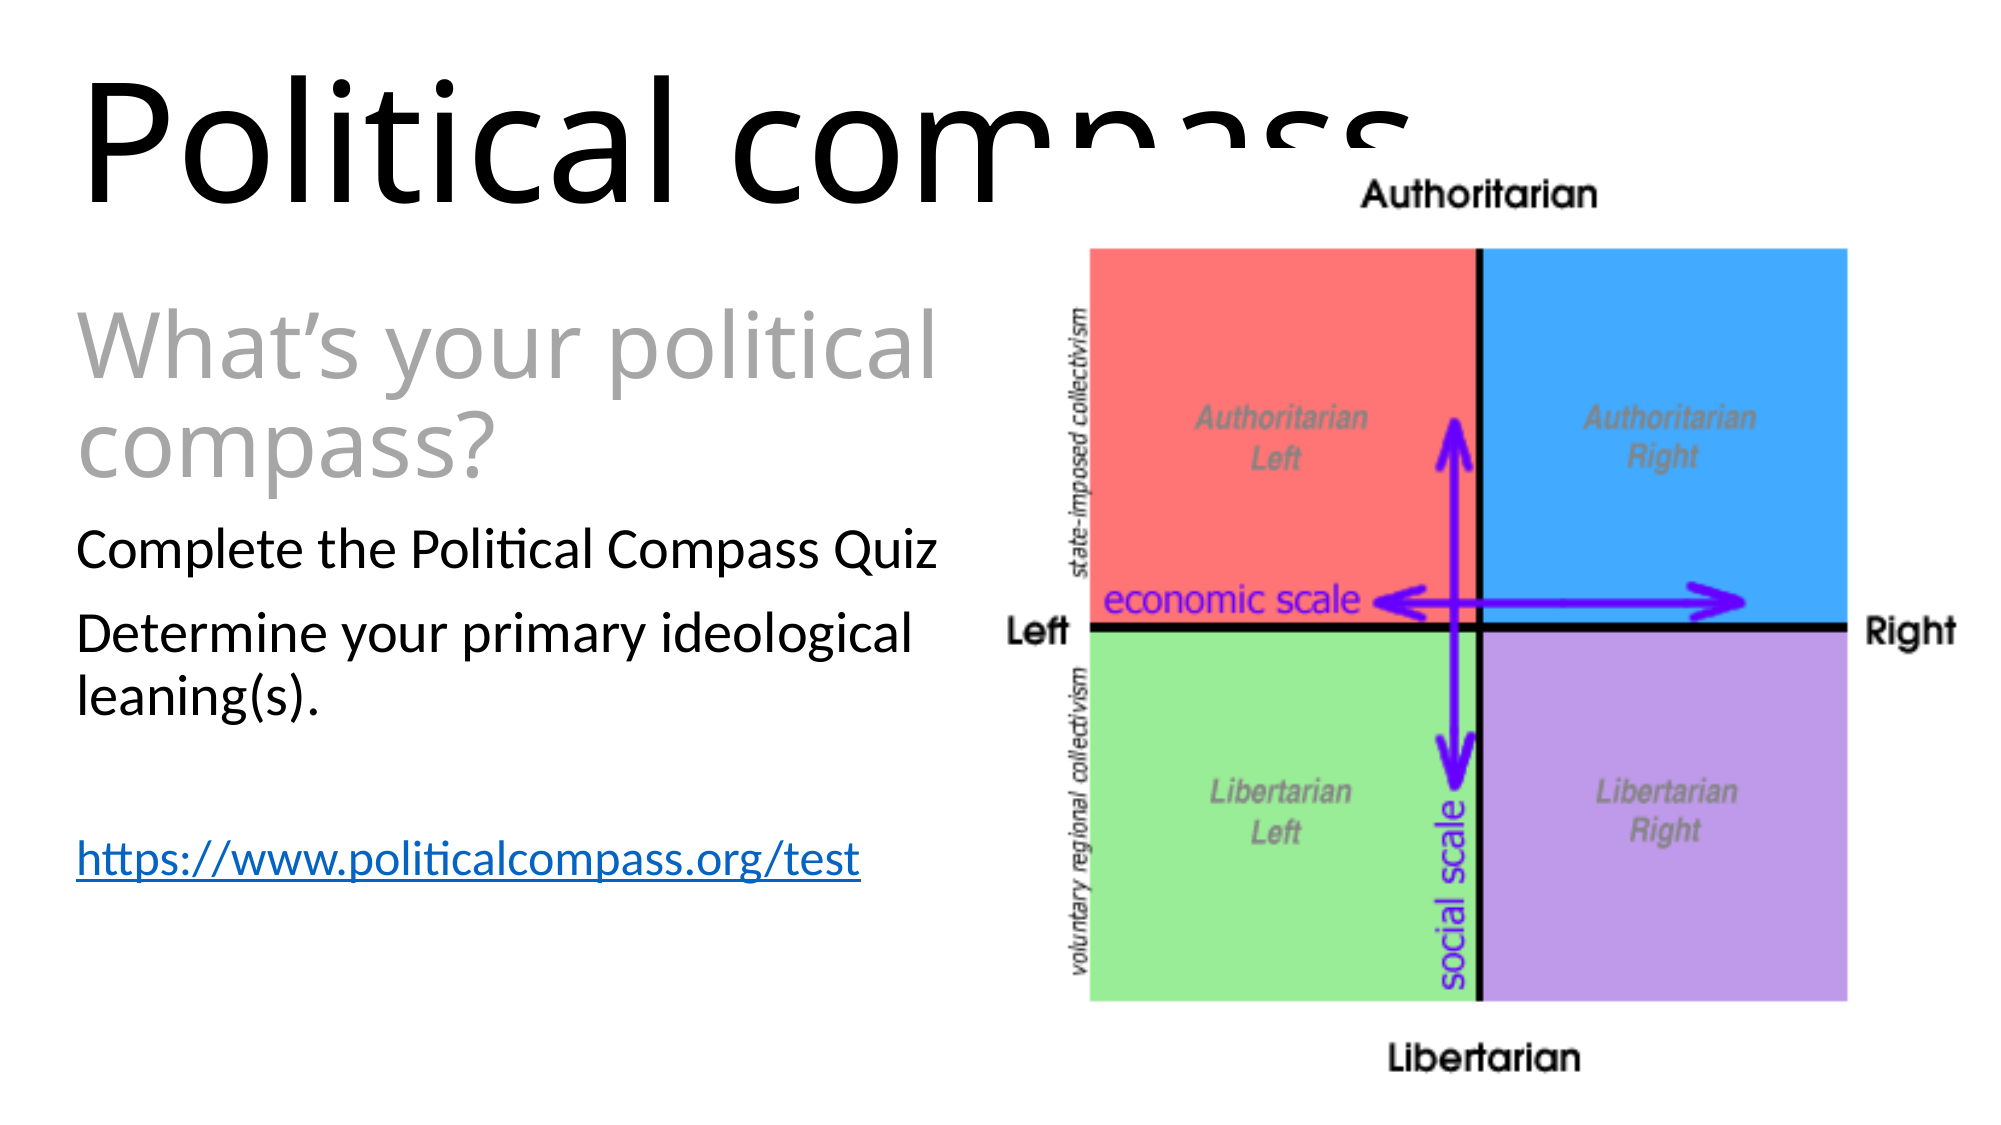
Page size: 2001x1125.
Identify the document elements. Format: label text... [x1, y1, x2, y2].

title Political compass [60, 39, 1999, 257]
list What’s your political compass? Complete the Political Compass Quiz Determine your primary ideological leaning(s). https://www.politicalcompass.org/test [60, 292, 999, 1012]
picture [999, 148, 1965, 1113]
